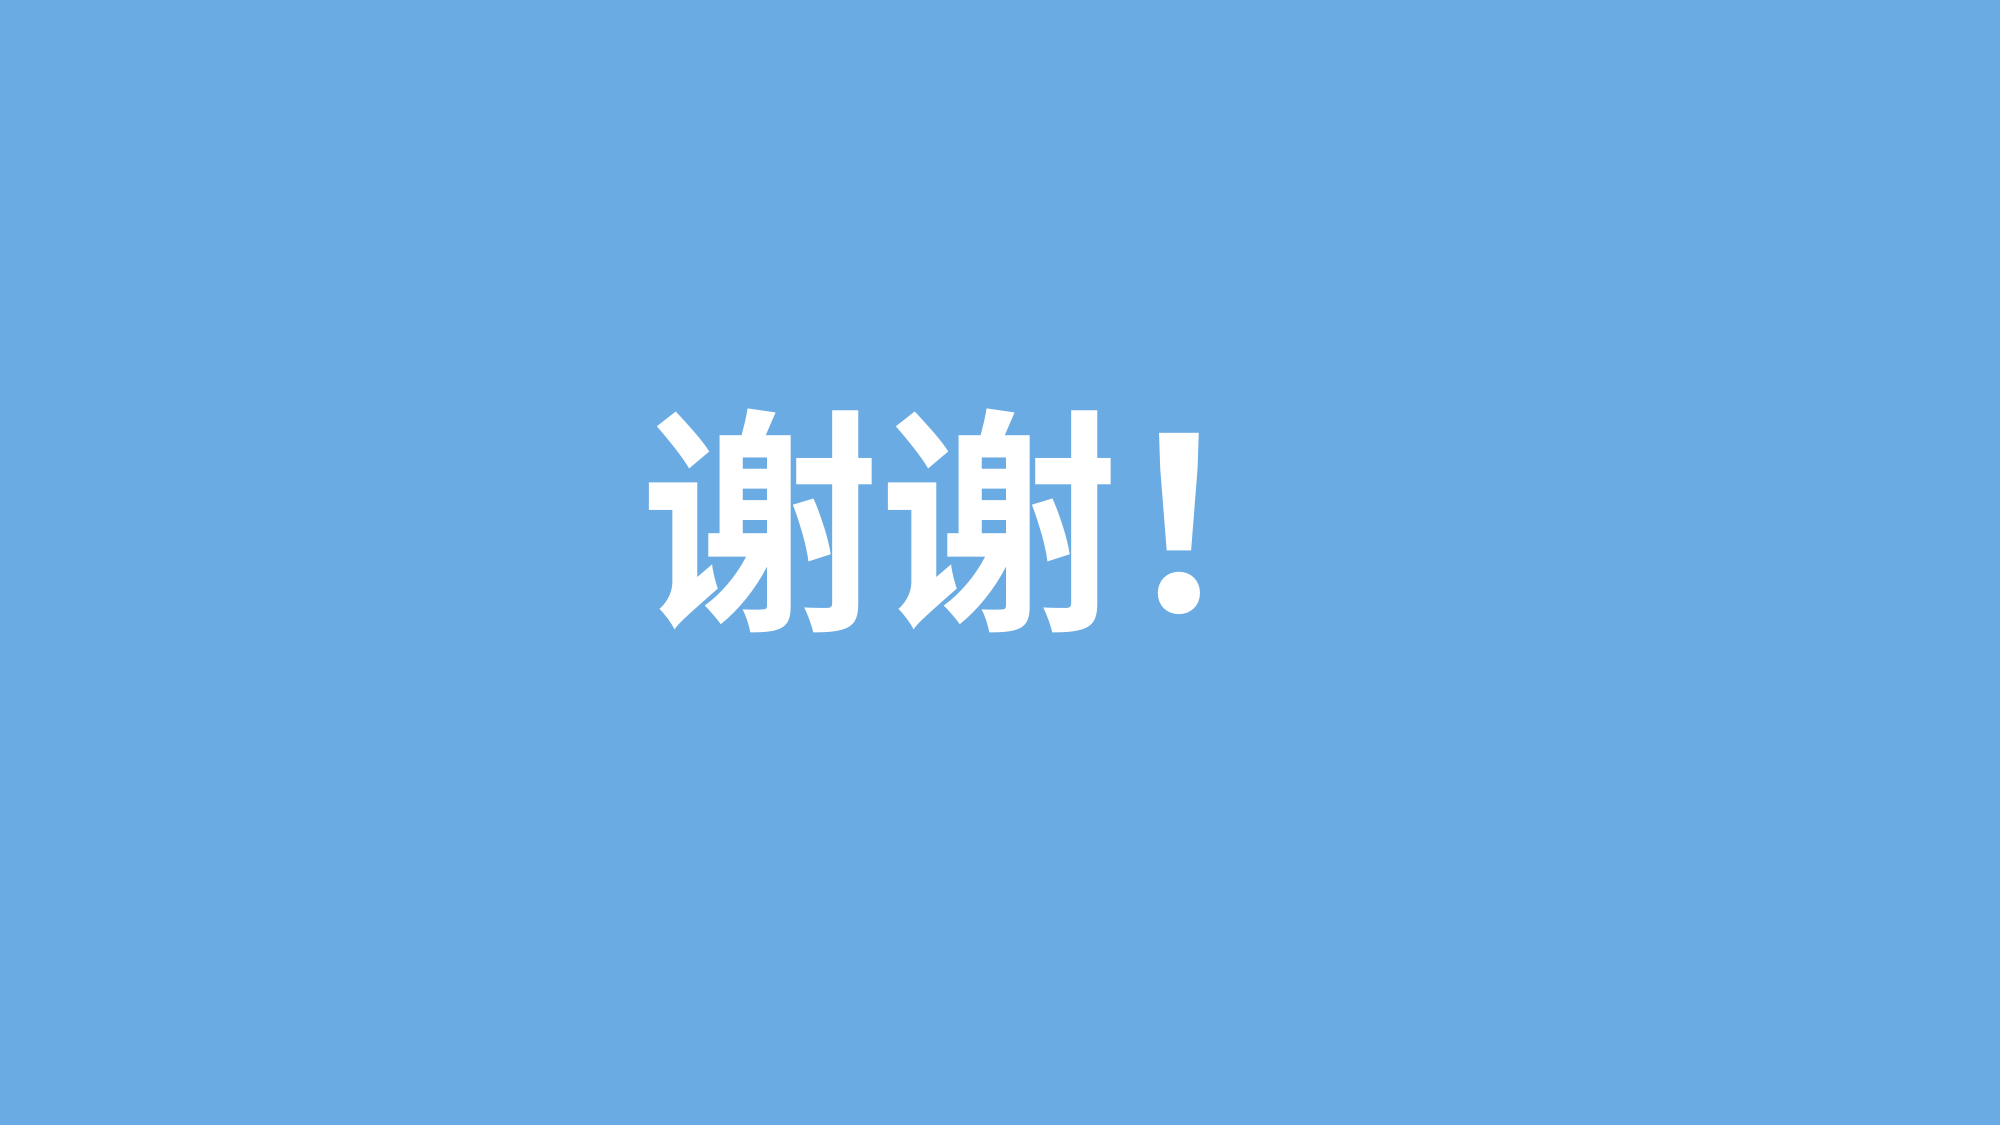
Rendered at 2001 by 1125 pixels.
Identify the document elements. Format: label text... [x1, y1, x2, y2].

list 谢谢！ [137, 398, 1863, 727]
